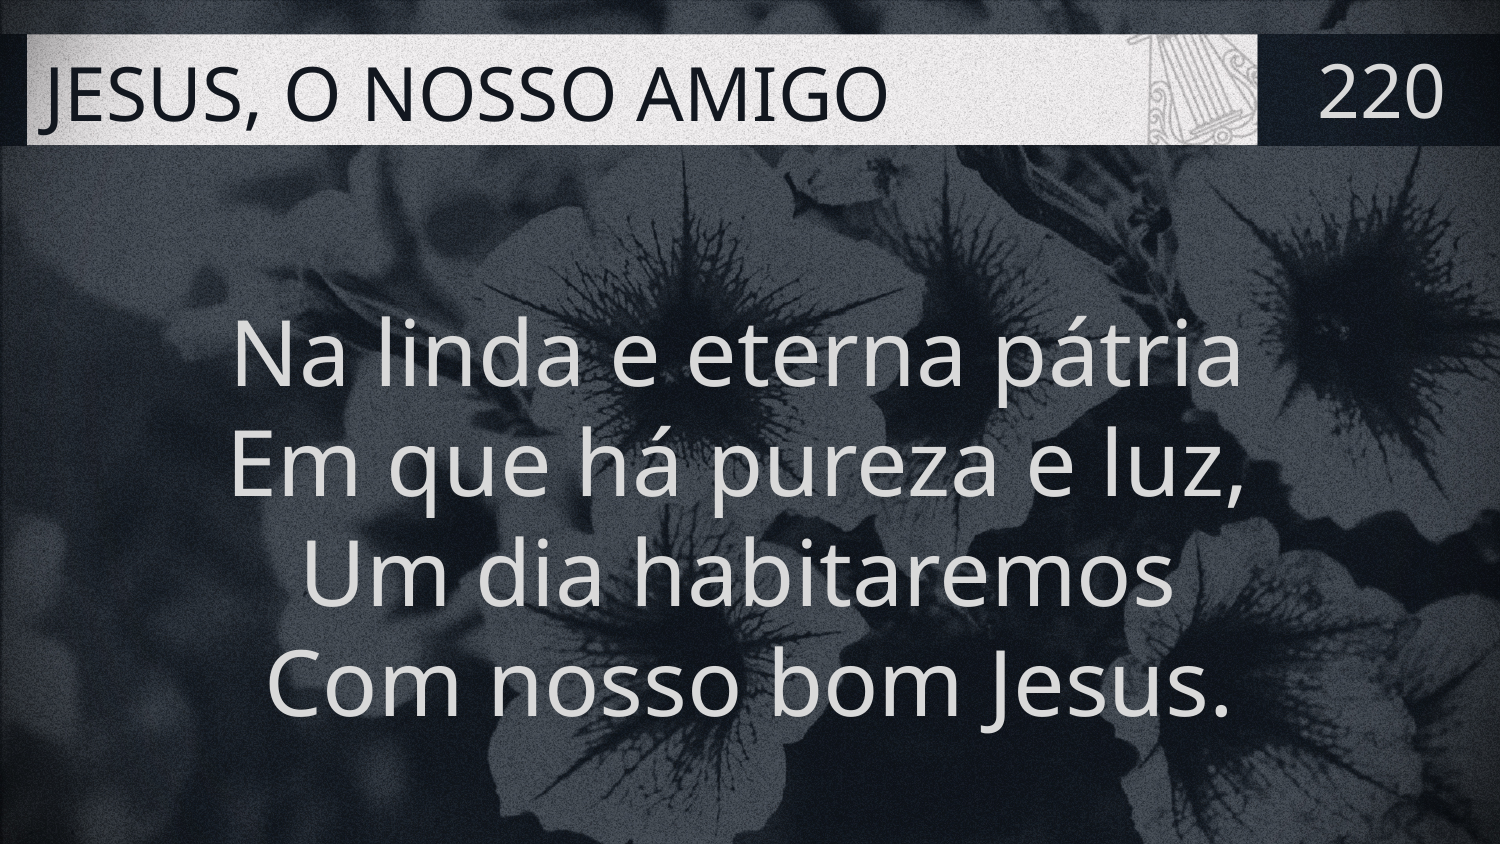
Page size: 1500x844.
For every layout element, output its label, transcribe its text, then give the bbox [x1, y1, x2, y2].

title JESUS, O NOSSO AMIGO [29, 33, 1258, 151]
list Na linda e eterna pátria Em que há pureza e luz, Um dia habitaremos Com nosso bom Jesus. [0, 185, 1500, 844]
picture [0, 0, 1500, 185]
list 220 [1281, 36, 1483, 143]
